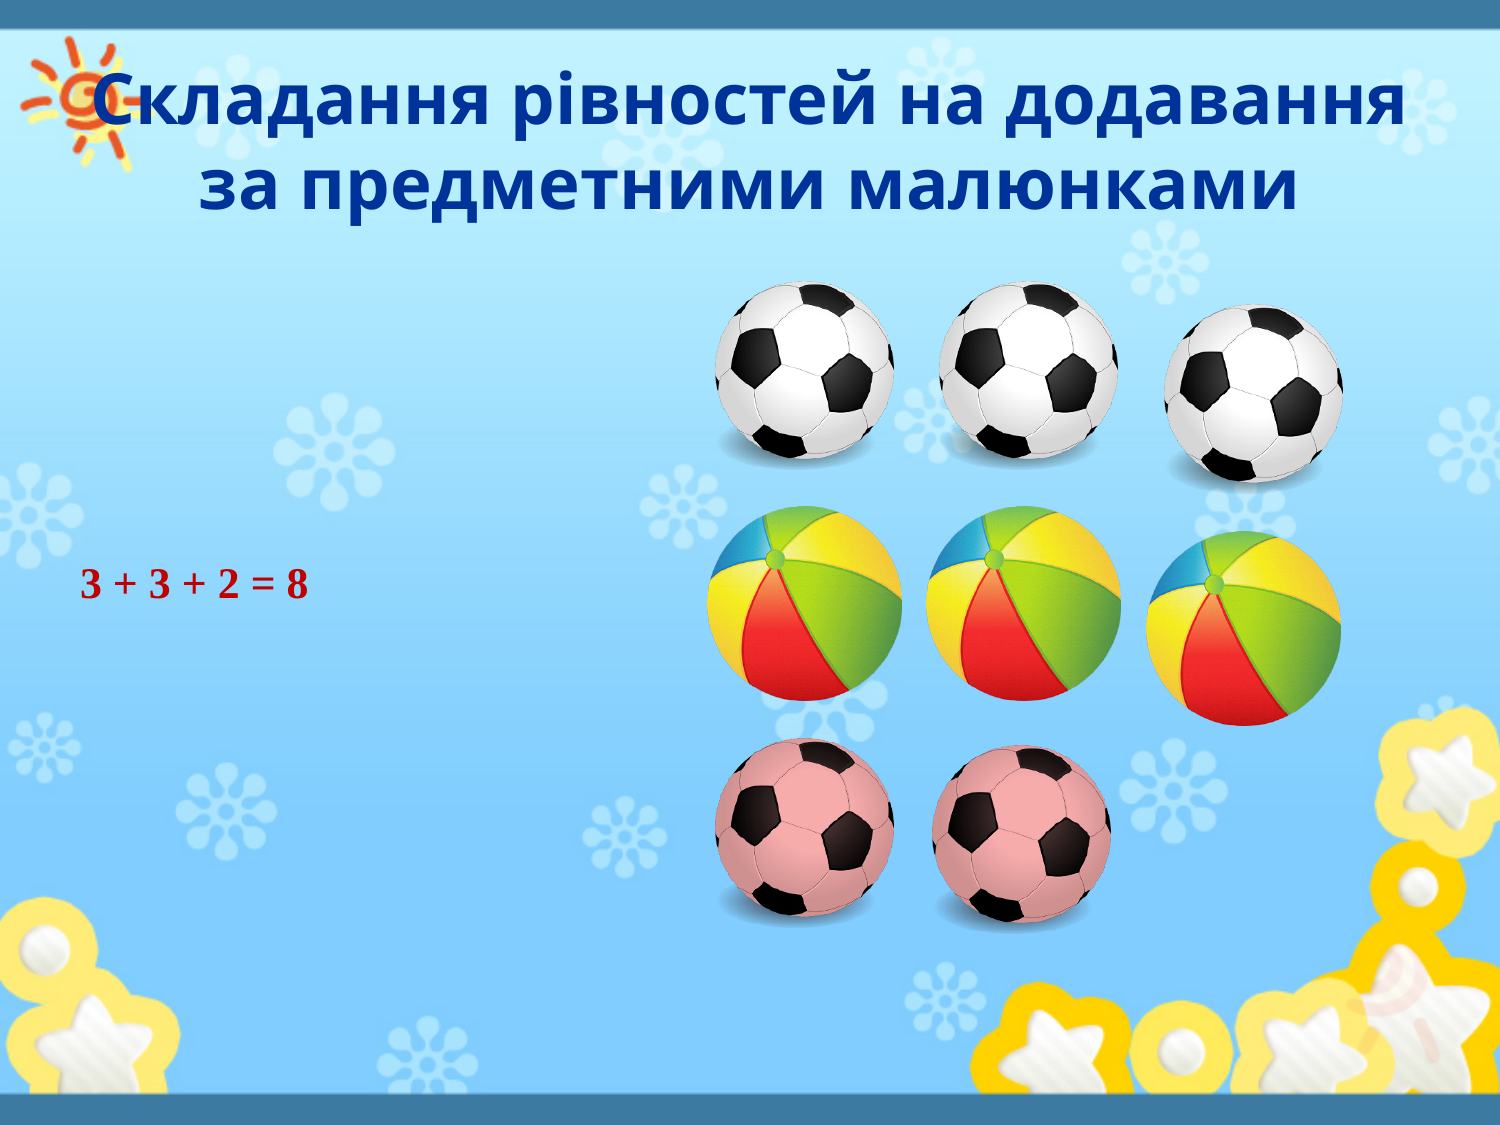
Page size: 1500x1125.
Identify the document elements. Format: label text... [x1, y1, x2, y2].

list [678, 243, 901, 509]
picture [0, 0, 1500, 1125]
list 3 + 3 + 2 = 8 [64, 547, 646, 661]
title Складання рівностей на додавання за предметними малюнками [75, 45, 1425, 233]
